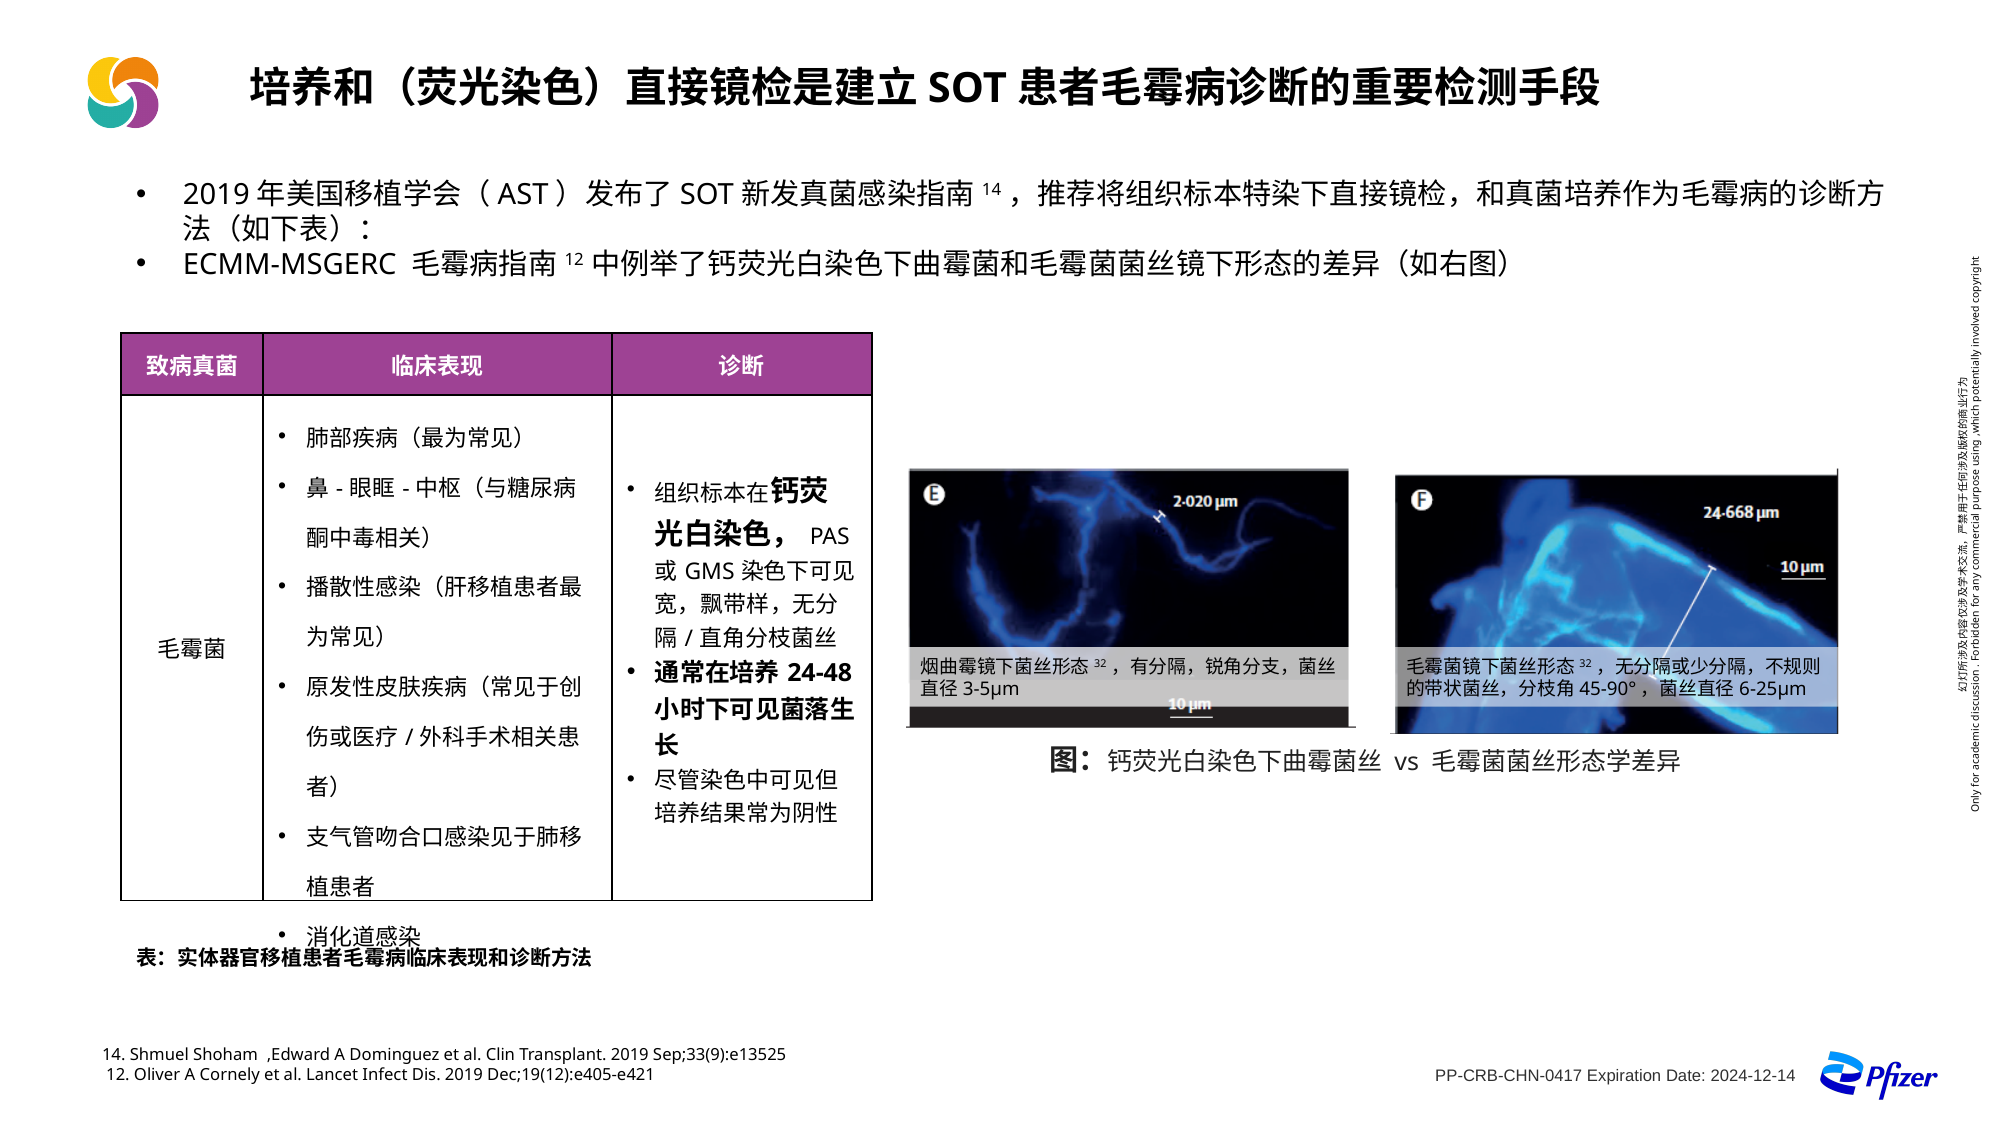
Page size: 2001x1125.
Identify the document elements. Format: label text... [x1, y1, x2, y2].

table_header 临床表现 [264, 334, 611, 394]
text_box 图：钙荧光白染色下曲霉菌丝 vs 毛霉菌菌丝形态学差异 [1034, 733, 1859, 813]
text_box 培养和（荧光染色）直接镜检是建立SOT患者毛霉病诊断的重要检测手段 [235, 53, 1617, 118]
text_box 14. Shmuel Shoham ,Edward A Dominguez et al. Clin Transplant. 2019 Sep;33(9):e13525 12. Oliver A Cornely et al. Lancet Infect Dis. 2019 Dec;19(12):e405-e421 [87, 1036, 978, 1091]
table_cell 组织标本在钙荧光白染色，PAS或GMS染色下可见宽，飘带样，无分隔/直角分枝菌丝 通常在培养24-48小时下可见菌落生长 尽管染色中可见但培养结果常为阴性 [613, 396, 871, 900]
table_cell 毛霉菌 [122, 396, 262, 900]
text_box 表：实体器官移植患者毛霉病临床表现和诊断方法 [121, 936, 754, 977]
text_box 2019年美国移植学会（AST）发布了SOT新发真菌感染指南14，推荐将组织标本特染下直接镜检，和真菌培养作为毛霉病的诊断方法（如下表）： ECMM-MSGERC 毛霉病指南12中例举了钙荧光白染色下曲霉菌和毛霉菌菌丝镜下形态的差异（如右图） [121, 168, 1917, 288]
table_cell 肺部疾病（最为常见） 鼻-眼眶-中枢（与糖尿病酮中毒相关） 播散性感染（肝移植患者最为常见） 原发性皮肤疾病（常见于创伤或医疗/外科手术相关患者） 支气管吻合口感染见于肺移植患者 消化道感染 [264, 396, 611, 900]
table_header 致病真菌 [122, 334, 262, 394]
picture [1820, 1042, 1938, 1109]
table_header 诊断 [613, 334, 871, 394]
picture [73, 34, 169, 138]
picture [1389, 465, 1842, 734]
picture [906, 465, 1356, 734]
